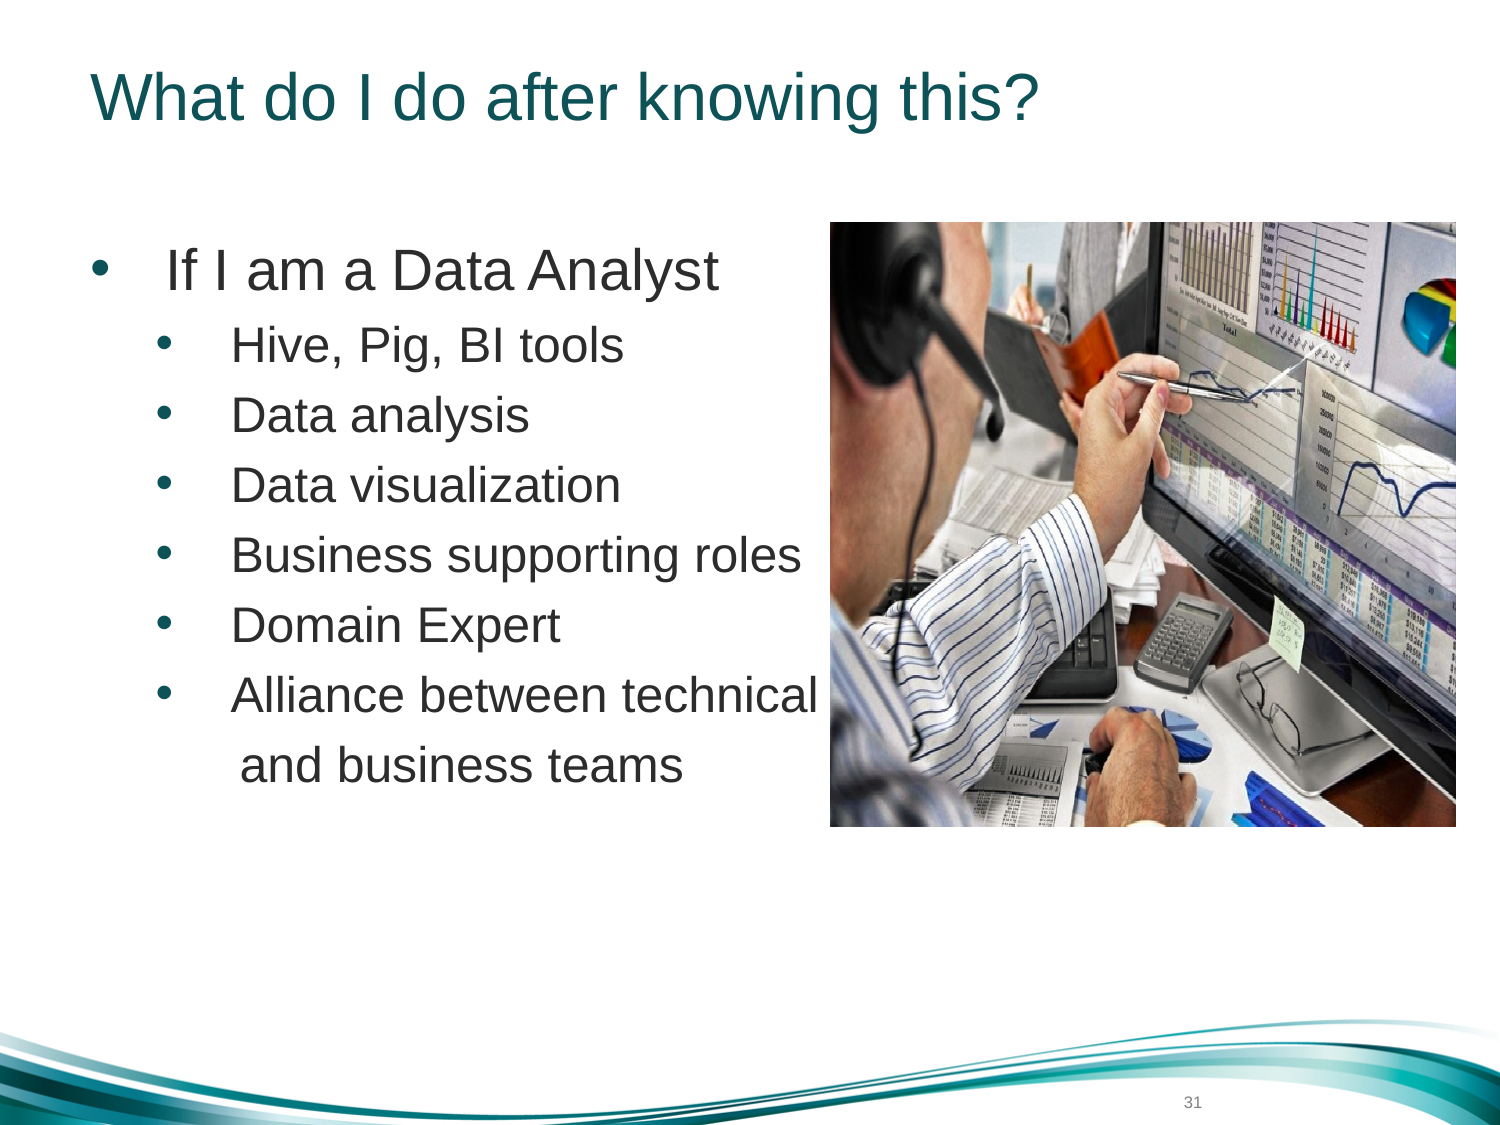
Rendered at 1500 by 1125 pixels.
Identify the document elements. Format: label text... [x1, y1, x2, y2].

picture [0, 1006, 1500, 1125]
list If I am a Data Analyst Hive, Pig, BI tools Data analysis Data visualization Business supporting roles Domain Expert Alliance between technical and business teams [74, 224, 1426, 968]
title What do I do after knowing this? [74, 0, 1426, 188]
slide_number 31 [1163, 1084, 1218, 1125]
picture [830, 221, 1456, 828]
